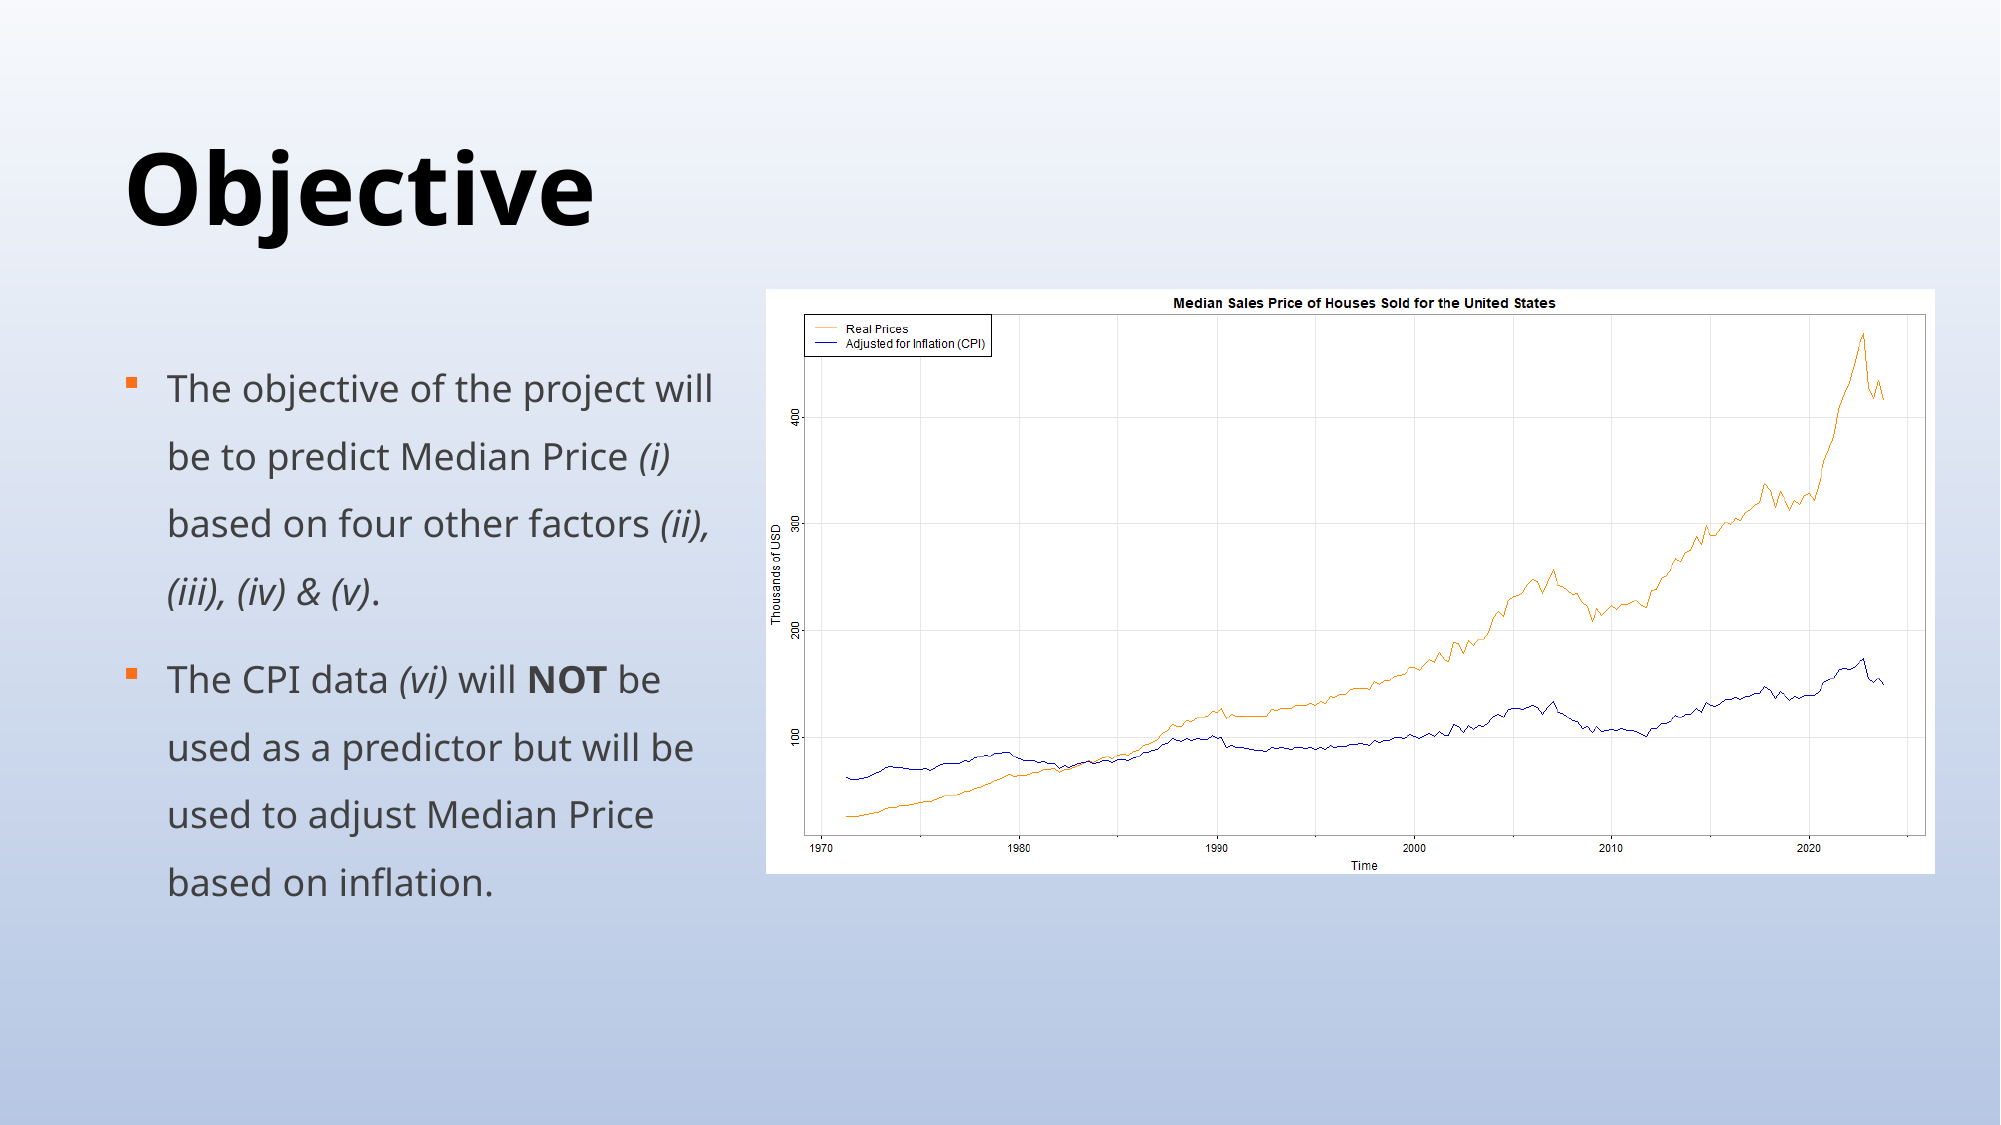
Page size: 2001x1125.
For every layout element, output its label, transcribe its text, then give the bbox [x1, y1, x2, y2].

list The objective of the project will be to predict Median Price (i) based on four other factors (ii), (iii), (iv) & (v). The CPI data (vi) will NOT be used as a predictor but will be used to adjust Median Price based on inflation. [108, 335, 755, 920]
title Objective [108, 132, 810, 269]
picture [766, 289, 1935, 874]
